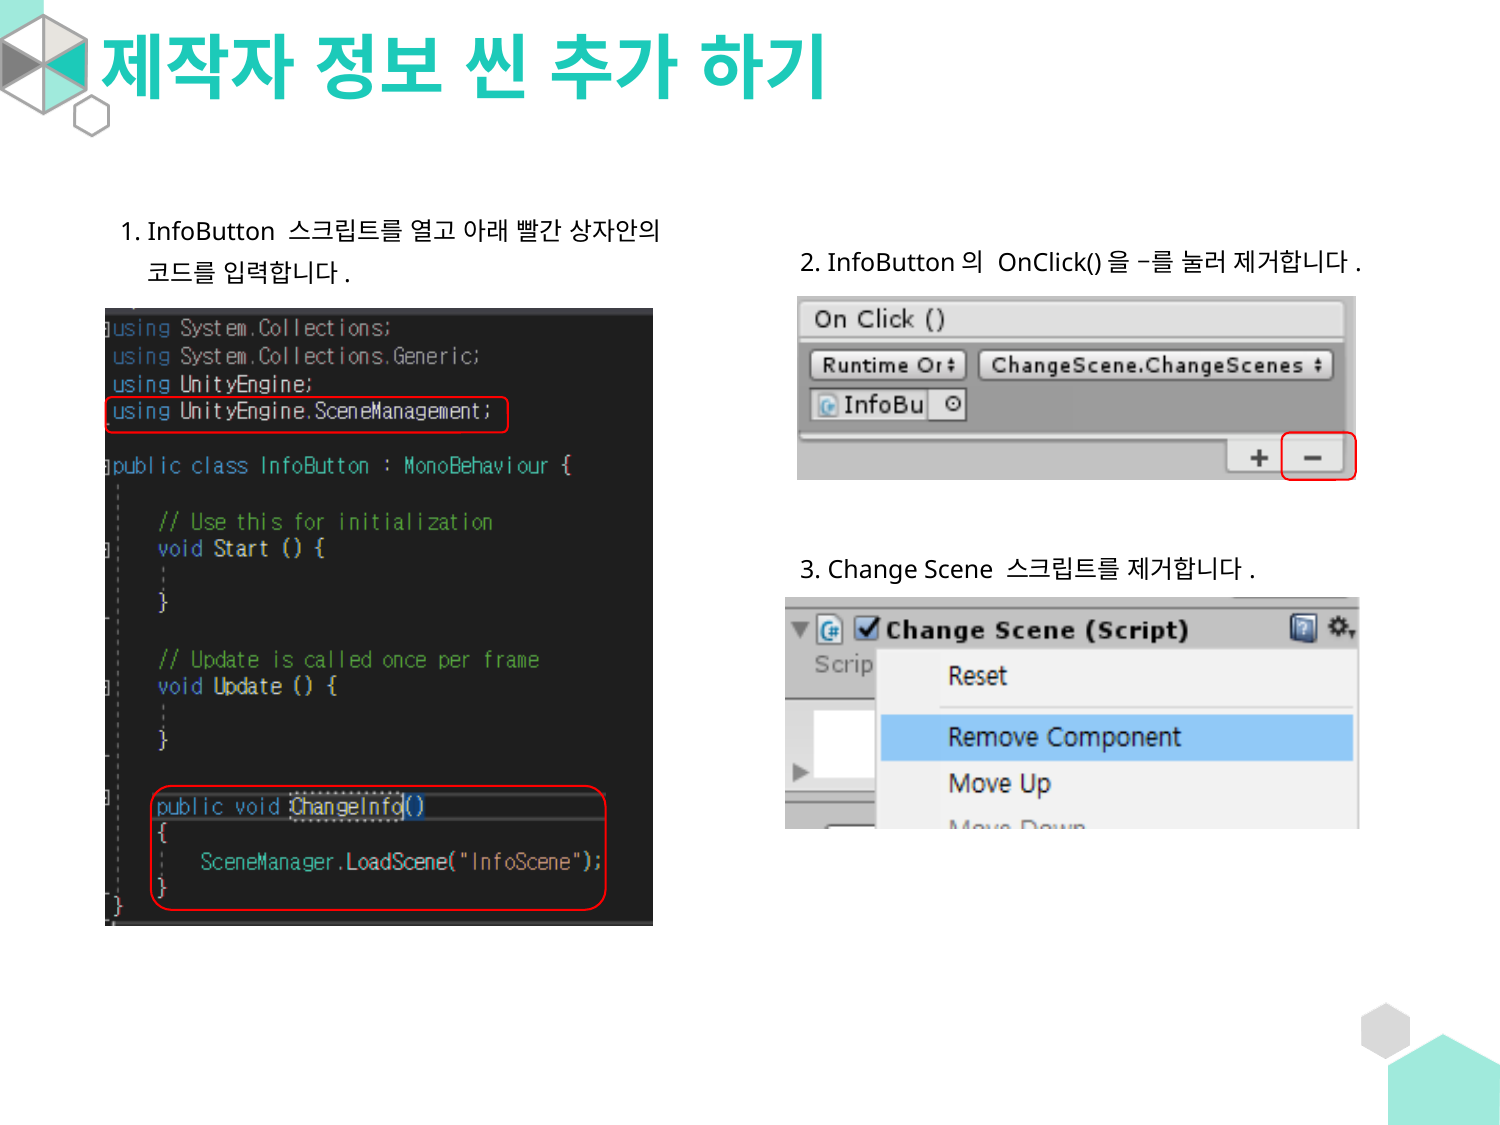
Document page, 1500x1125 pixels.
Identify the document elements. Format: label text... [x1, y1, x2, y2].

text_box 2. InfoButton의 OnClick()을 –를 눌러 제거합니다. [785, 239, 1395, 285]
text_box 제작자 정보 씬 추가 하기 [85, 0, 1233, 132]
text_box 3. Change Scene 스크립트를 제거합니다. [785, 546, 1395, 592]
text_box 1. InfoButton 스크립트를 열고 아래 빨간 상자안의 코드를 입력합니다. [105, 208, 715, 296]
picture [0, 0, 1500, 1125]
